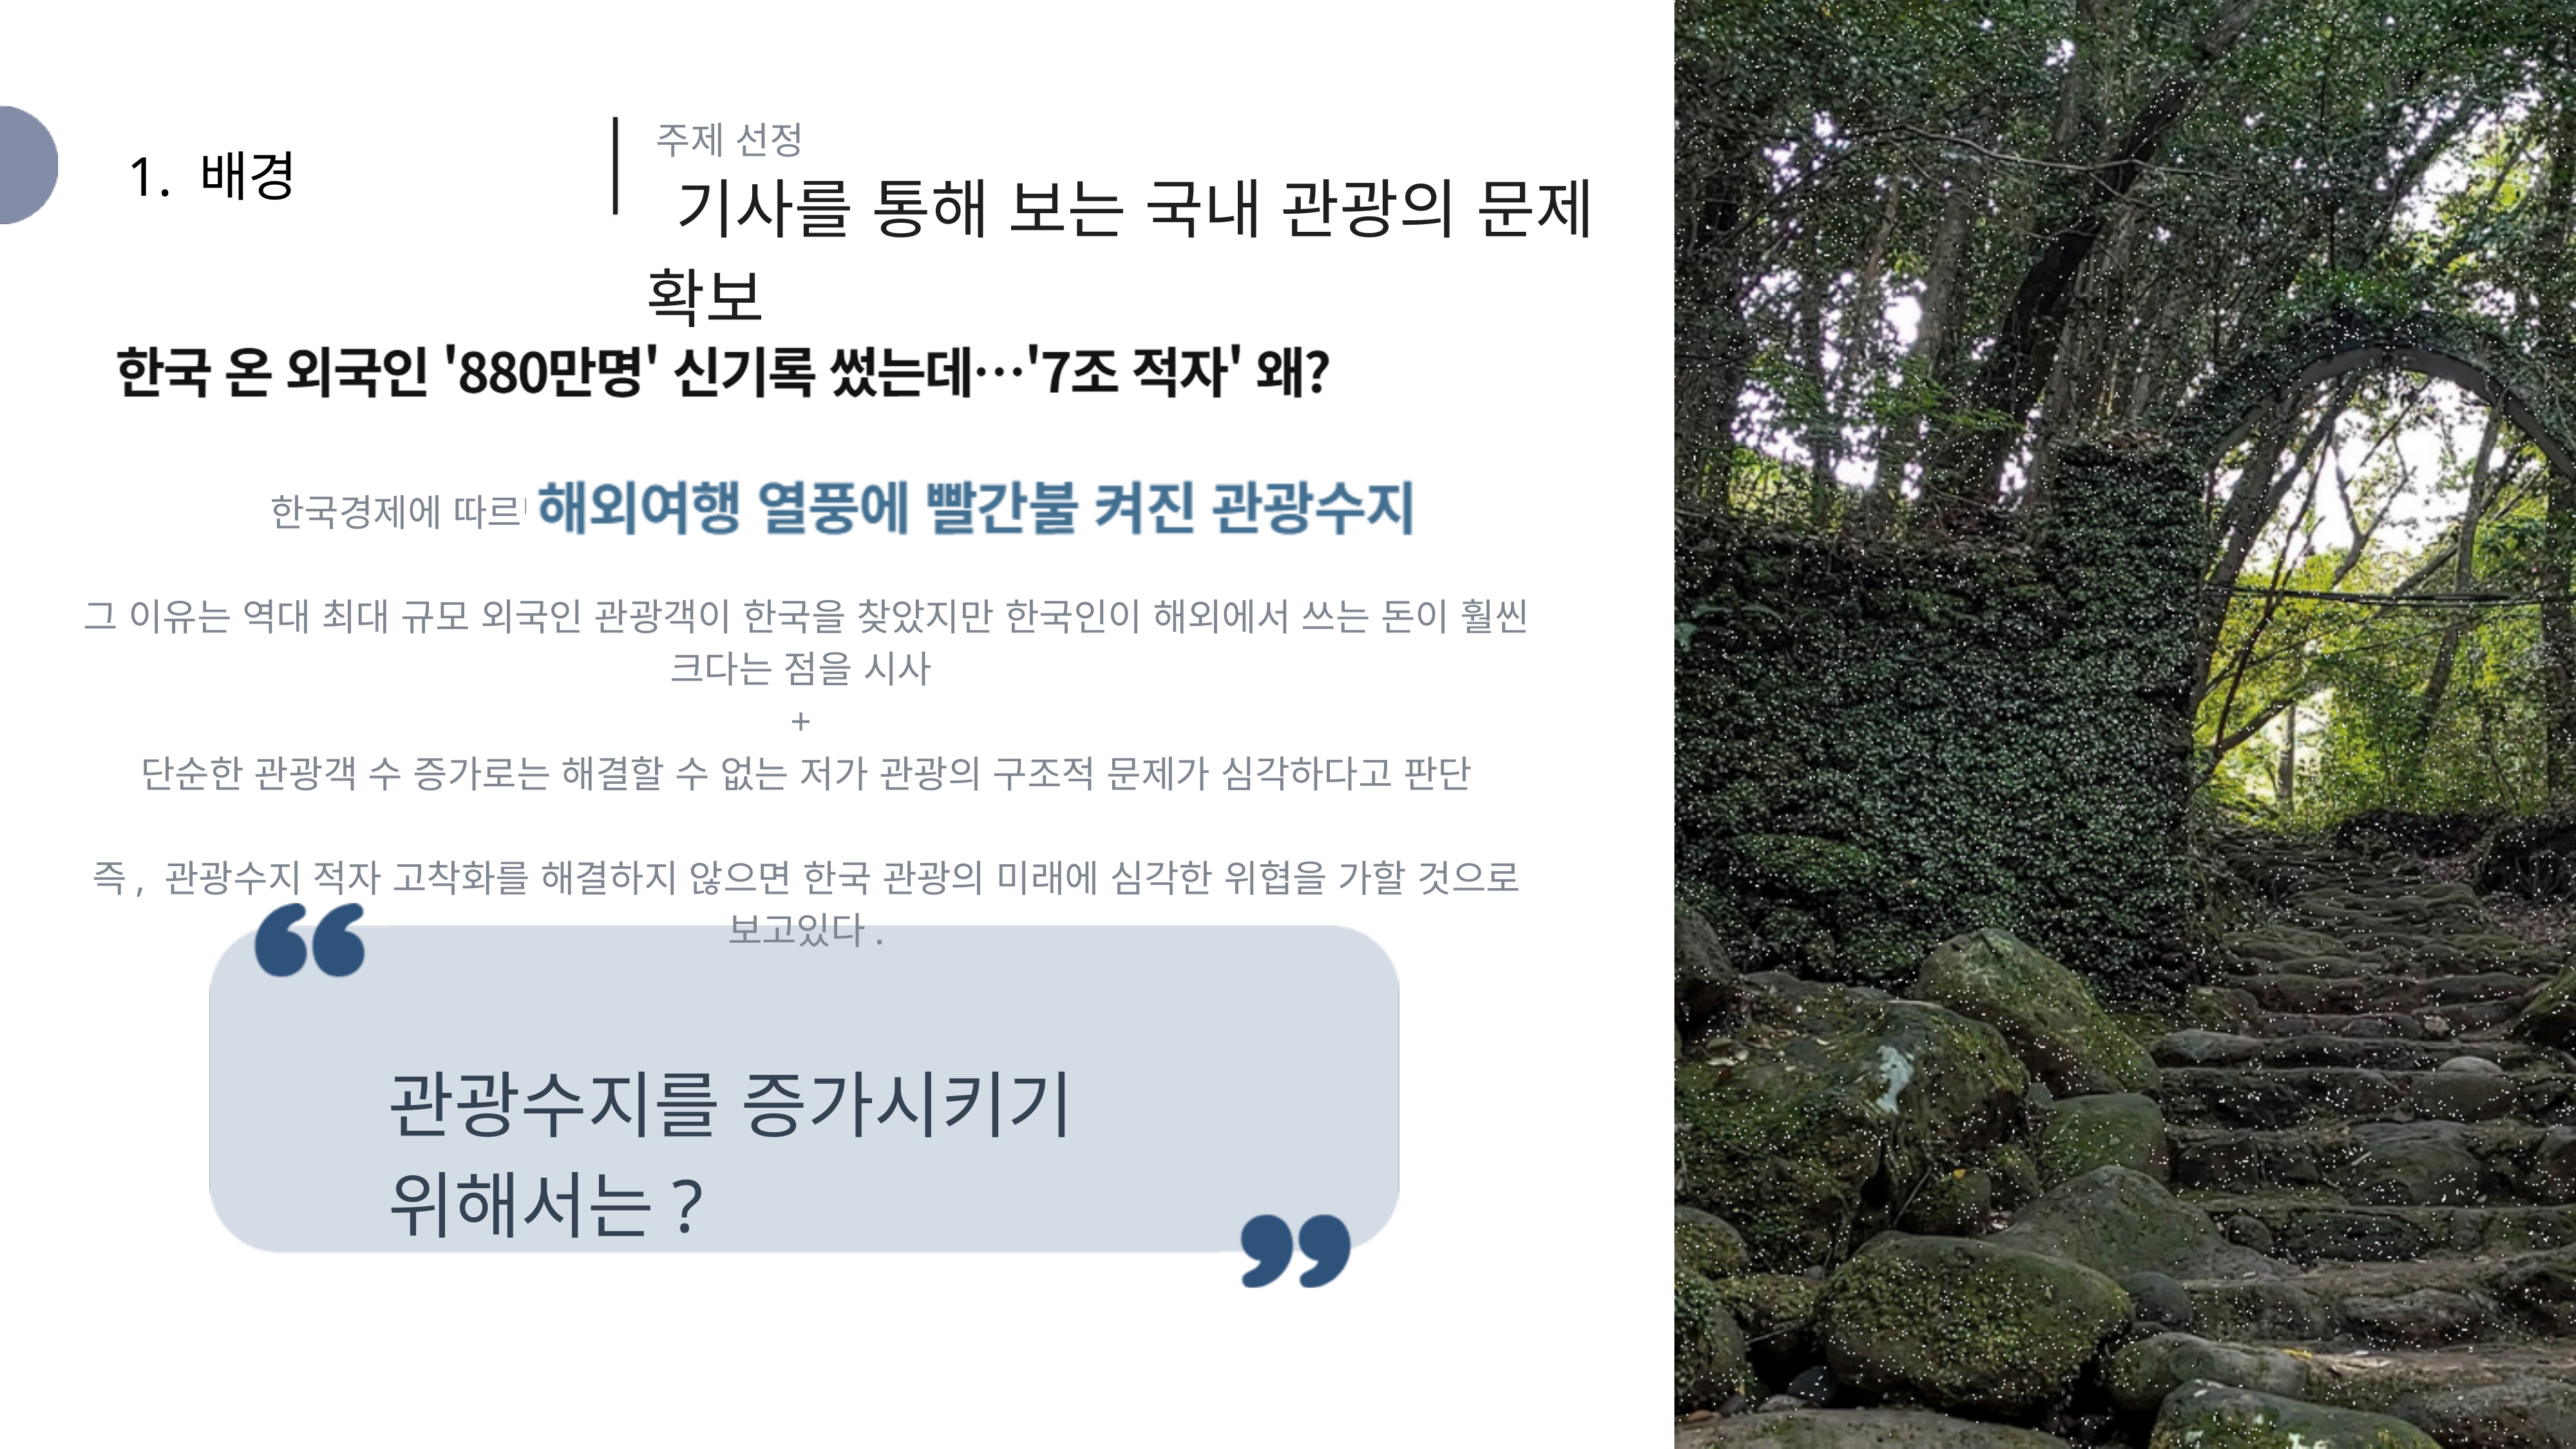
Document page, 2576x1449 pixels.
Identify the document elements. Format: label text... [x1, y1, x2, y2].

text_box 한국경제에 따르면 그 이유는 역대 최대 규모 외국인 관광객이 한국을 찾았지만 한국인이 해외에서 쓰는 돈이 훨씬 크다는 점을 시사 + 단순한 관광객 수 증가로는 해결할 수 없는 저가 관광의 구조적 문제가 심각하다고 판단 즉, 관광수지 적자 고착화를 해결하지 않으면 한국 관광의 미래에 심각한 위협을 가할 것으로 보고있다. [67, 477, 1545, 919]
picture [104, 319, 1356, 431]
picture [0, 104, 61, 227]
picture [526, 462, 1432, 547]
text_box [209, 902, 1402, 1291]
text_box 1. 배경 [118, 127, 553, 203]
picture [612, 113, 619, 220]
text_box 기사를 통해 보는 국내 관광의 문제 확보 [636, 151, 1616, 273]
text_box 주제 선정 [647, 104, 993, 151]
picture [1674, 0, 2576, 1449]
